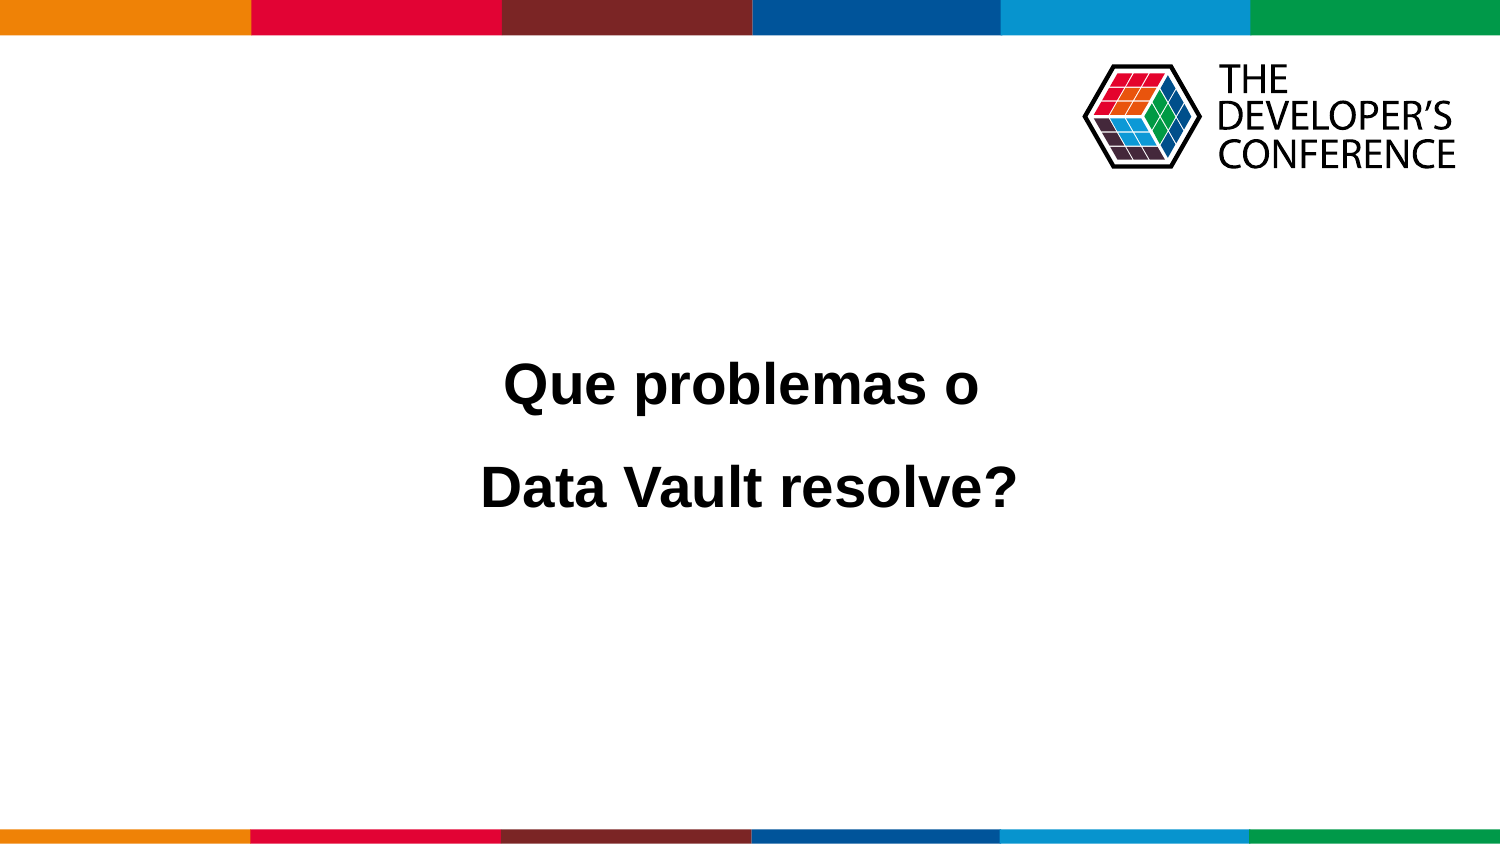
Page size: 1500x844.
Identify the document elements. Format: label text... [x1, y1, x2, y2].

list Que problemas o Data Vault resolve? [41, 0, 1459, 844]
